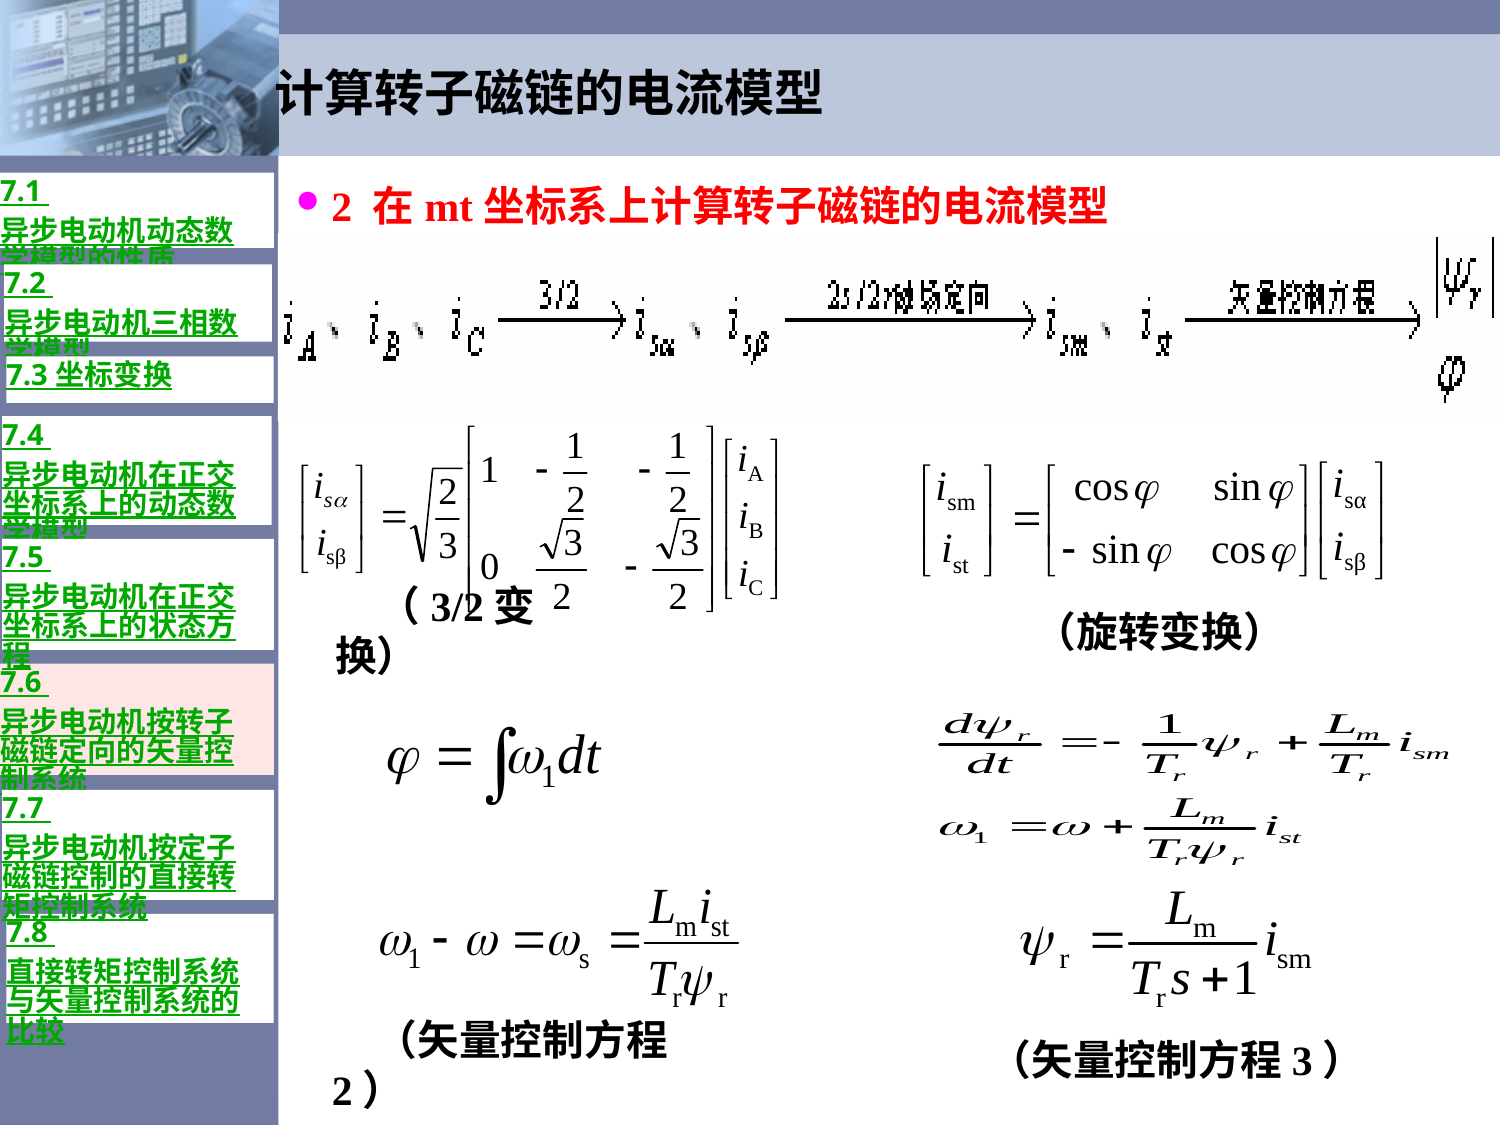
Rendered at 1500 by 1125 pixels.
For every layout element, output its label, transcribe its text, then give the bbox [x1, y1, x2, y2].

text_box （矢量控制方程2） [317, 1006, 745, 1122]
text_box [912, 454, 1398, 588]
text_box 7.2 异步电动机三相数学模型 [4, 264, 272, 342]
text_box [378, 708, 614, 812]
text_box 7.1 异步电动机动态数学模型的性质 [0, 172, 274, 248]
text_box 7.4 异步电动机在正交坐标系上的动态数学模型 [2, 416, 272, 525]
text_box 7.7 异步电动机按定子磁链控制的直接转矩控制系统 [2, 789, 274, 900]
text_box 7.6 异步电动机按转子磁链定向的矢量控制系统 [0, 663, 274, 775]
picture [0, 0, 279, 155]
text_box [371, 874, 751, 1019]
text_box 7.8 直接转矩控制系统与矢量控制系统的比较 [6, 913, 274, 1023]
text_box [929, 704, 1462, 873]
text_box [292, 429, 793, 622]
picture [277, 233, 1500, 422]
text_box （3/2变换） [320, 629, 629, 738]
text_box （矢量控制方程3） [974, 1026, 1380, 1092]
text_box （旋转变换） [1019, 598, 1363, 703]
text_box 2 在mt坐标系上计算转子磁链的电流模型 [281, 177, 1136, 232]
text_box 7.3 坐标变换 [6, 356, 272, 403]
text_box 7.5 异步电动机在正交坐标系上的状态方程 [2, 538, 274, 650]
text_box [1016, 877, 1323, 1019]
title 计算转子磁链的电流模型 [274, 32, 938, 158]
